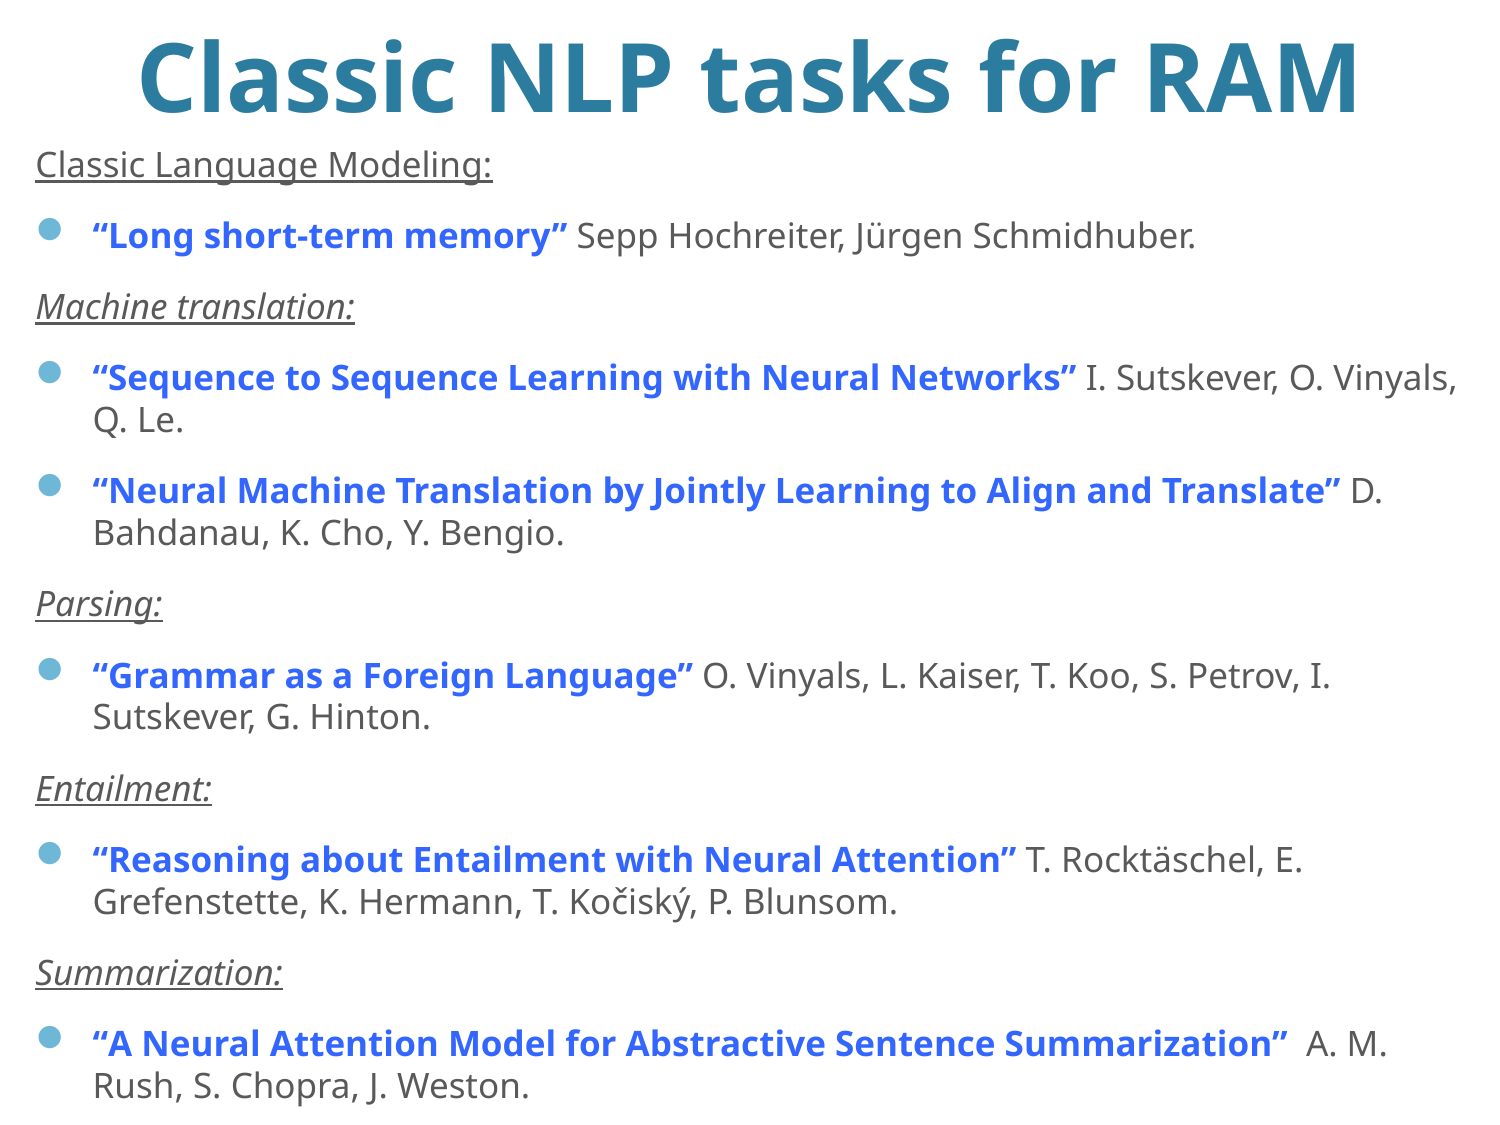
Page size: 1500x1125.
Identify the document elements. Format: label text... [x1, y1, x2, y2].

list Classic Language Modeling: “Long short-term memory” Sepp Hochreiter, Jürgen Schmidhuber. Machine translation: “Sequence to Sequence Learning with Neural Networks” I. Sutskever, O. Vinyals, Q. Le. “Neural Machine Translation by Jointly Learning to Align and Translate” D. Bahdanau, K. Cho, Y. Bengio. Parsing: “Grammar as a Foreign Language” O. Vinyals, L. Kaiser, T. Koo, S. Petrov, I. Sutskever, G. Hinton. Entailment: “Reasoning about Entailment with Neural Attention” T. Rocktäschel, E. Grefenstette, K. Hermann, T. Kočiský, P. Blunsom. Summarization: “A Neural Attention Model for Abstractive Sentence Summarization” A. M. Rush, S. Chopra, J. Weston. [20, 135, 1500, 1124]
title Classic NLP tasks for RAM [90, 17, 1410, 135]
